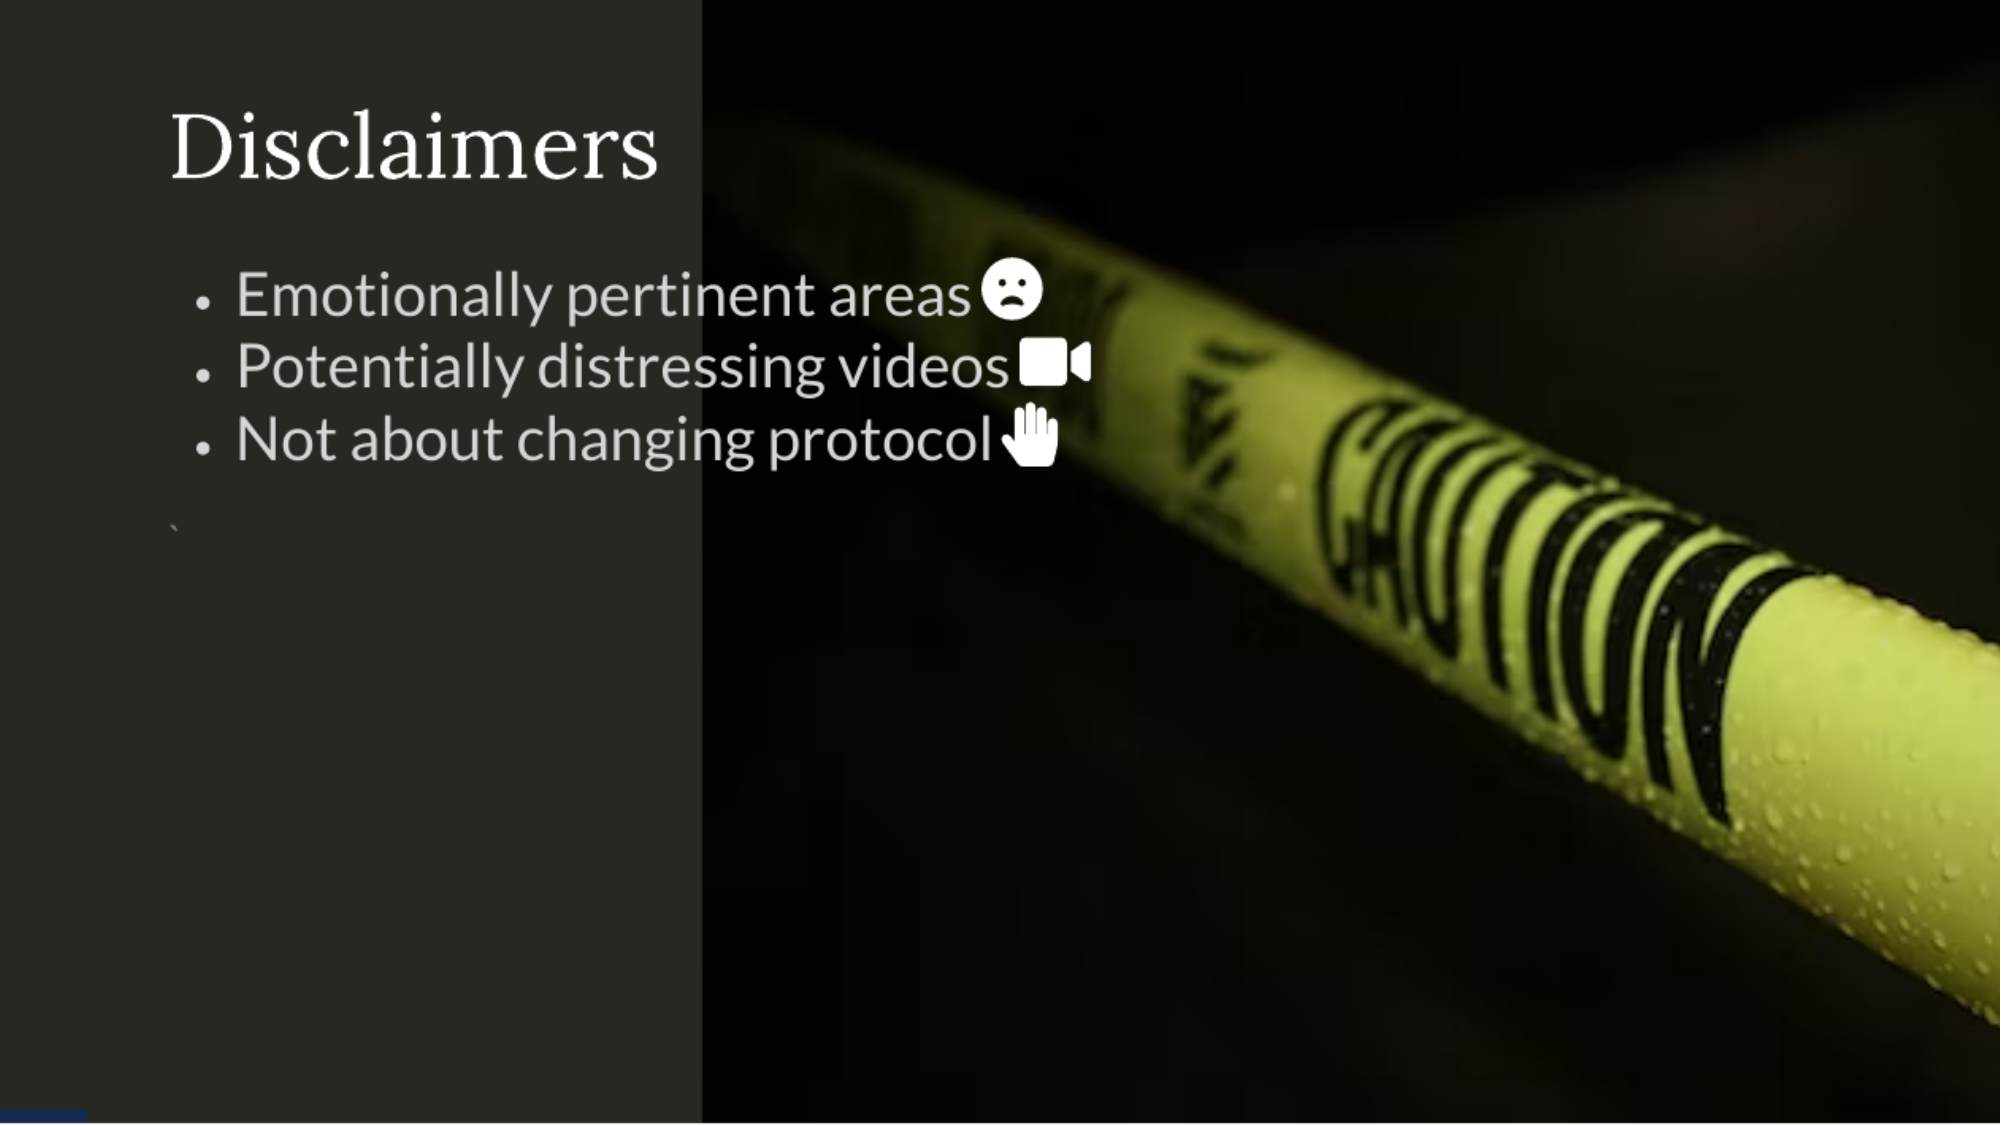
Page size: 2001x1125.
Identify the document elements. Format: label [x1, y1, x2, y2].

list [0, 0, 2000, 1125]
